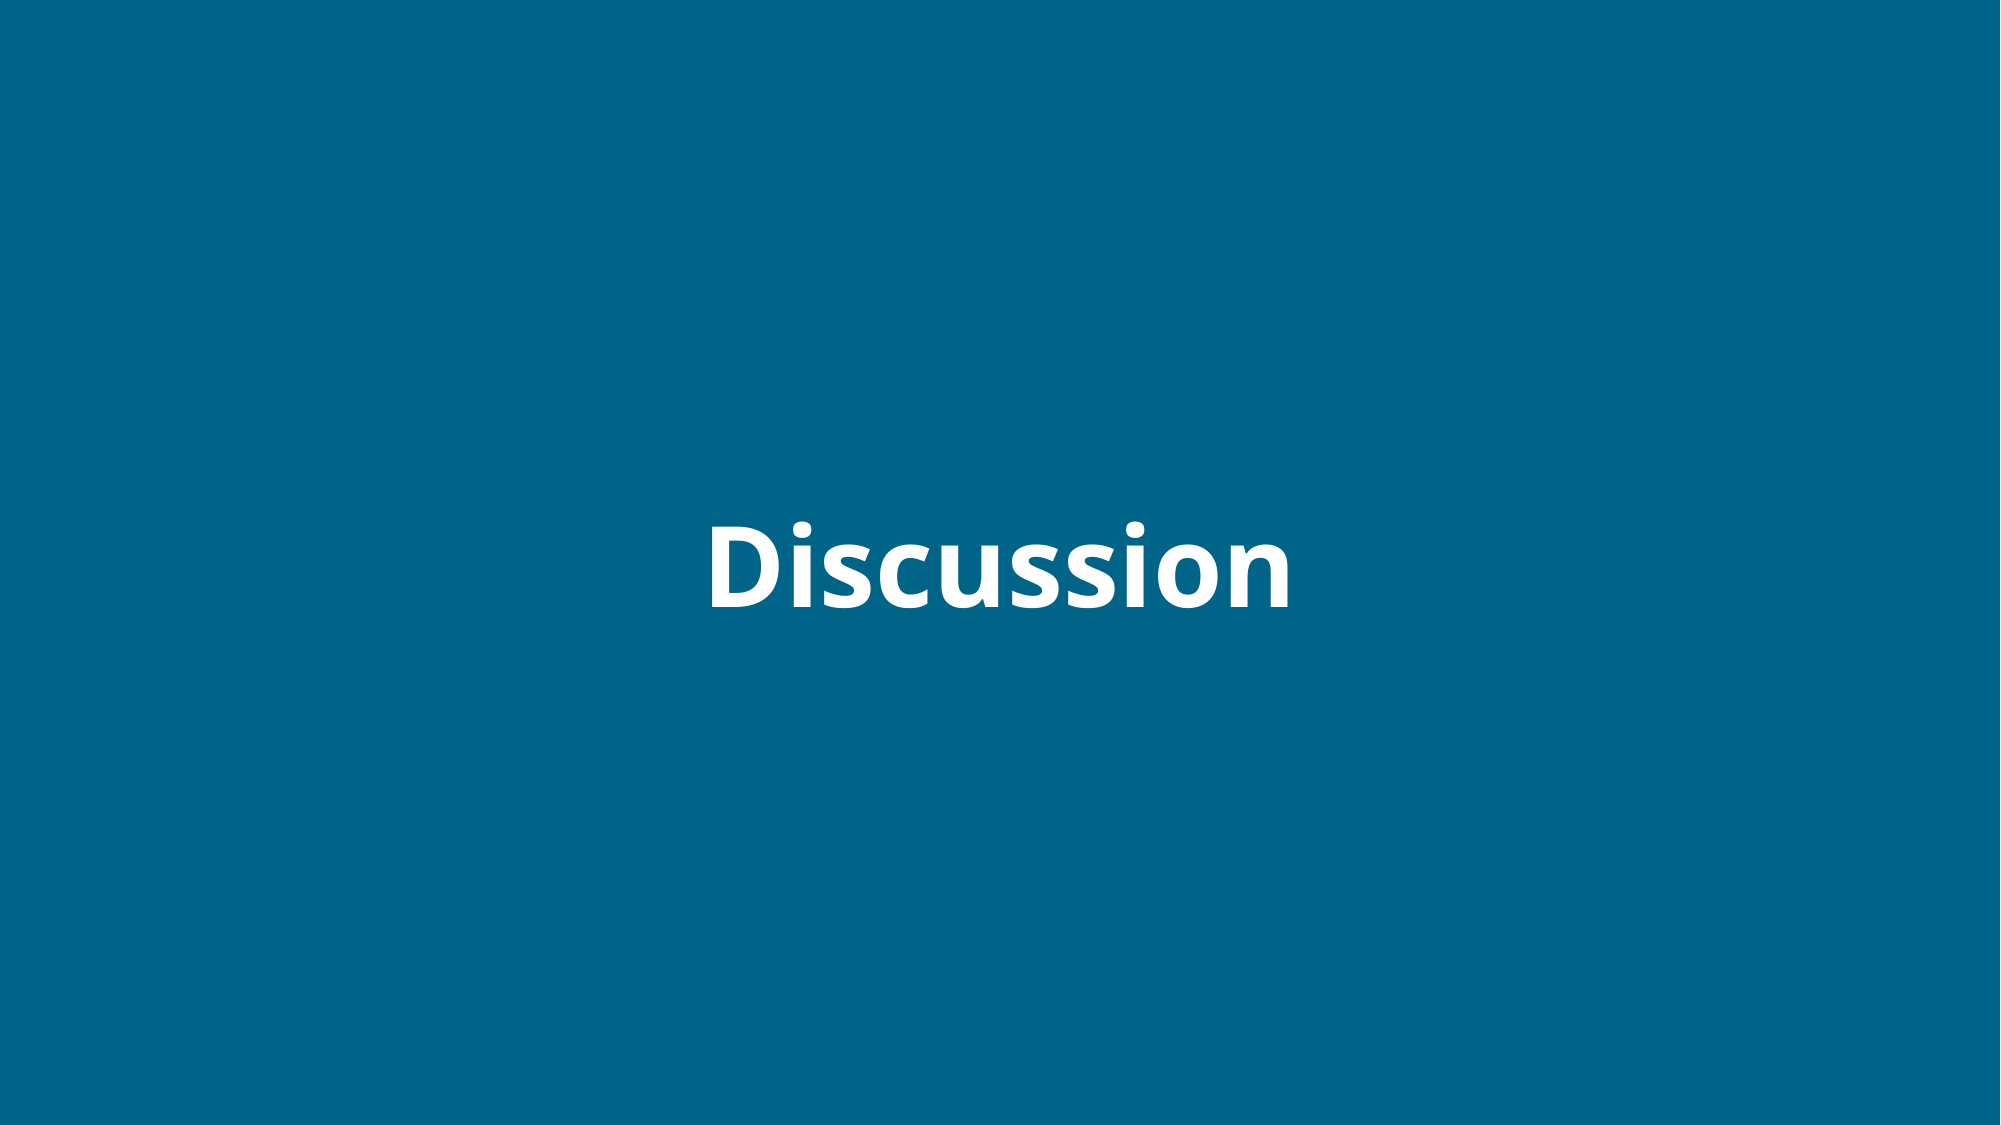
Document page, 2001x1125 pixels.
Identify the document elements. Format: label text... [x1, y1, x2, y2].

title Discussion [137, 453, 1863, 672]
